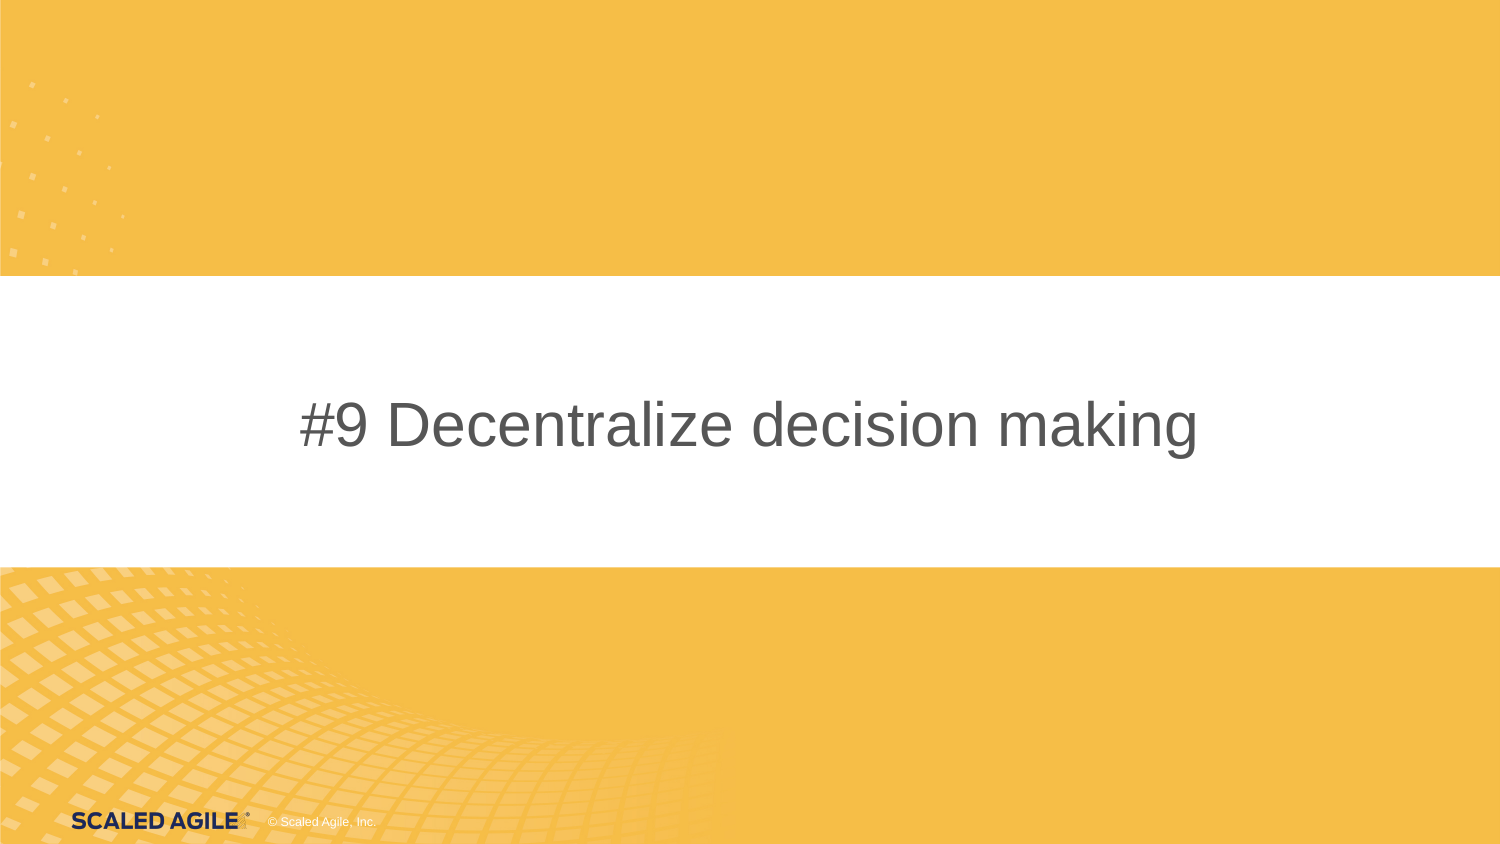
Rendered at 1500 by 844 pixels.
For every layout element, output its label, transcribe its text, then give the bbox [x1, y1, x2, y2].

title #9 Decentralize decision making [0, 275, 1500, 568]
picture [0, 568, 1500, 844]
picture [0, 0, 1500, 275]
